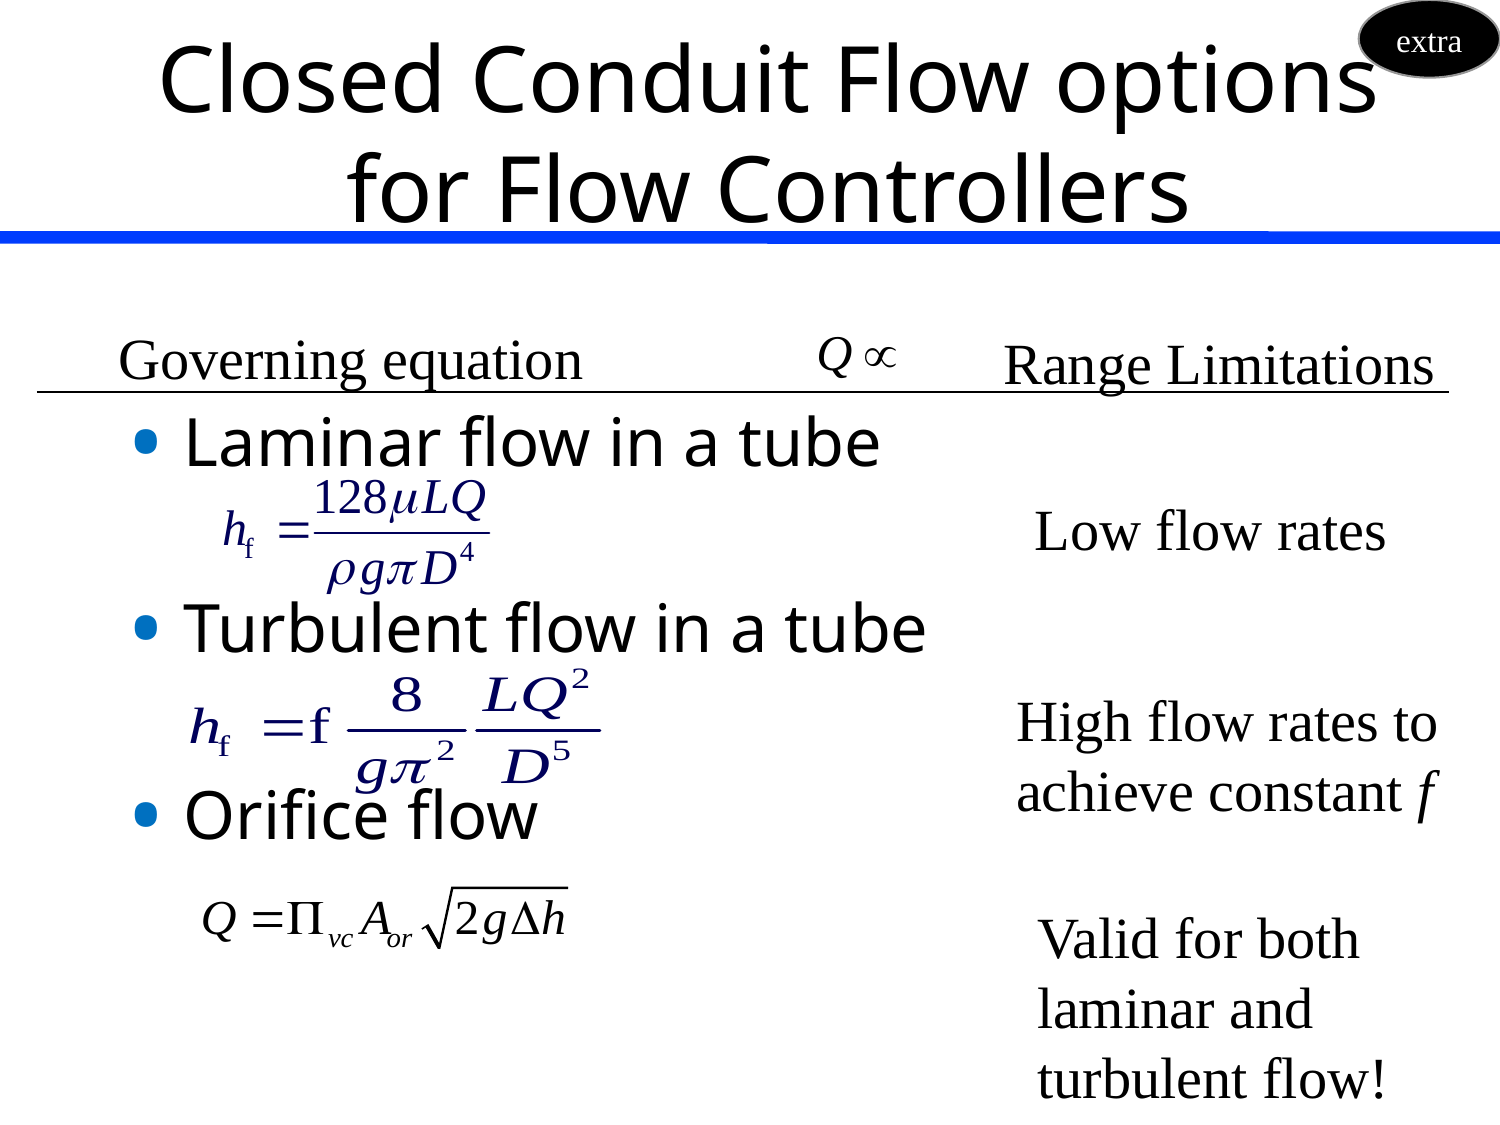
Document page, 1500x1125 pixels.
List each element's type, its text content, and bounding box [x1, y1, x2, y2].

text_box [183, 660, 606, 798]
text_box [198, 881, 573, 955]
list Laminar flow in a tube Turbulent flow in a tube Orifice flow [112, 401, 1388, 1068]
text_box Low flow rates [1019, 484, 1403, 570]
title Closed Conduit Flow options for Flow Controllers [75, 37, 1463, 225]
text_box extra [1358, 0, 1500, 78]
text_box High flow rates to achieve constant f [1001, 676, 1459, 831]
text_box Valid for both laminar and turbulent flow! [1022, 893, 1500, 1118]
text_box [814, 331, 903, 388]
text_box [218, 470, 495, 600]
text_box Governing equation [103, 313, 599, 391]
text_box Range Limitations [988, 318, 1451, 404]
